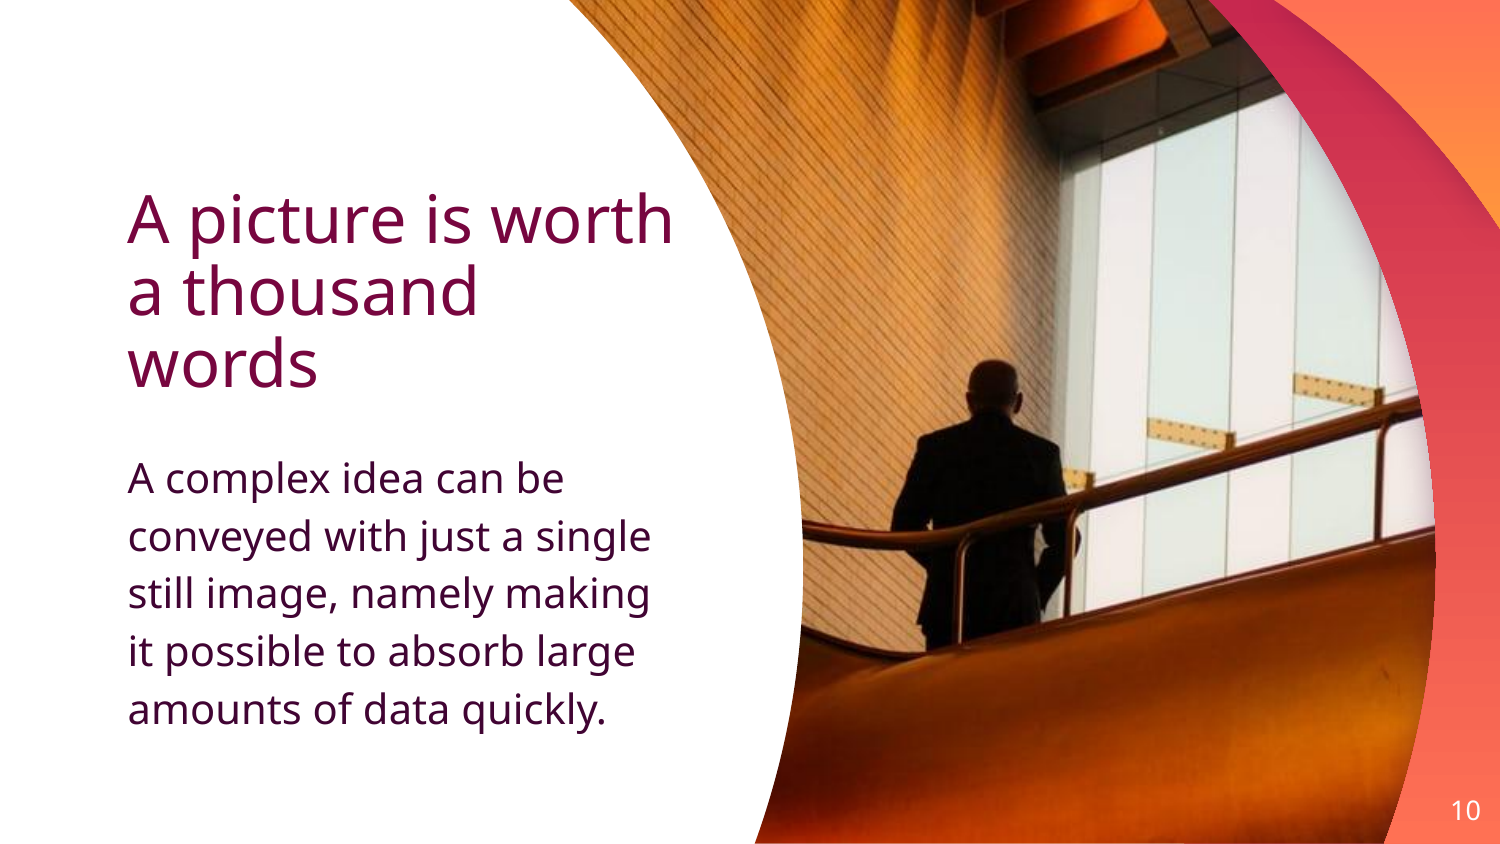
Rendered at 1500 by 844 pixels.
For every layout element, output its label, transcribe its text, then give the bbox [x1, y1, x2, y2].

picture [568, 0, 1500, 844]
list A complex idea can be conveyed with just a single still image, namely making it possible to absorb large amounts of data quickly. [127, 444, 563, 737]
title A picture is worth a thousand words [127, 337, 563, 403]
